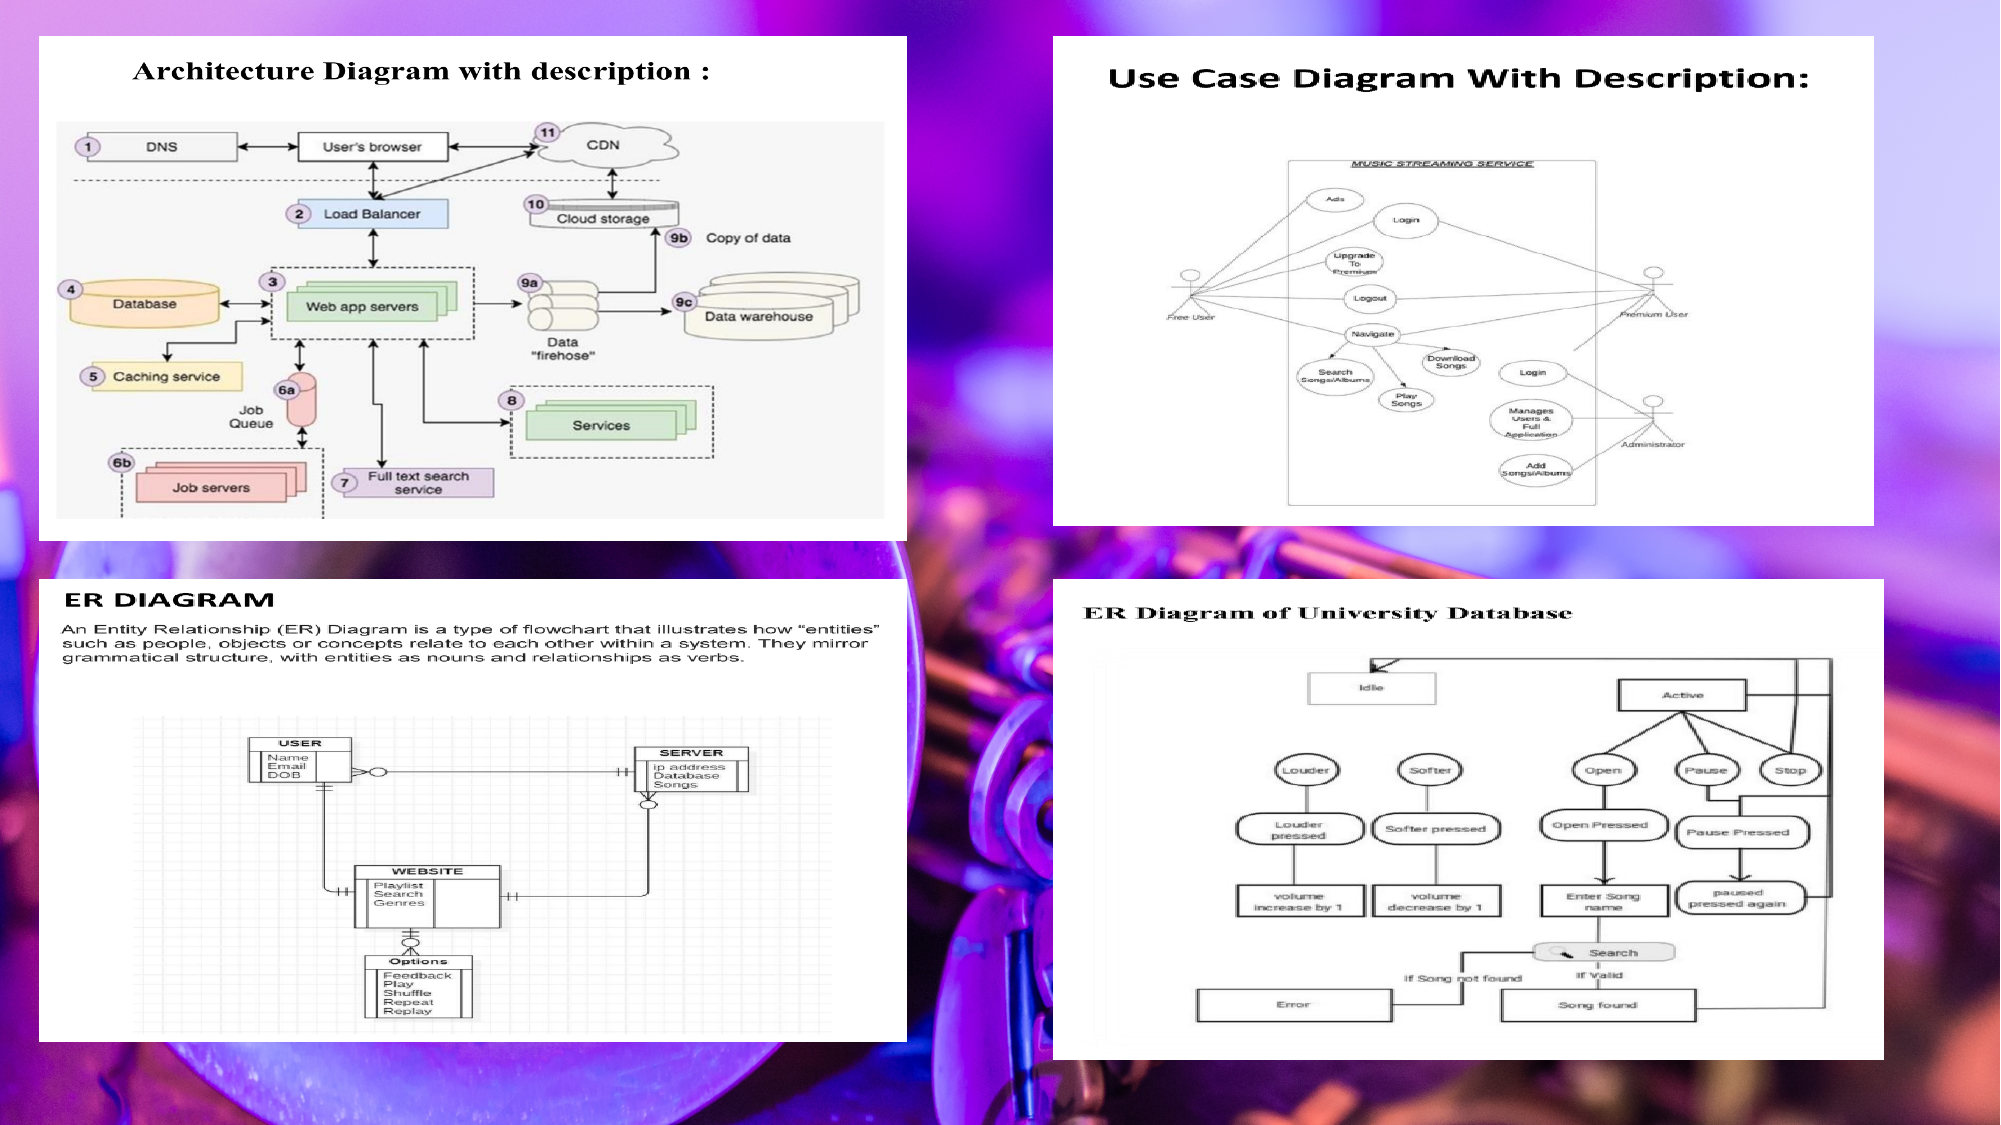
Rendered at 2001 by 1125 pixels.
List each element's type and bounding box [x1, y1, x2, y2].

picture [1053, 36, 1874, 526]
picture [1053, 579, 1884, 1060]
picture [39, 579, 907, 1042]
list [0, 0, 2000, 1125]
picture [39, 36, 907, 541]
